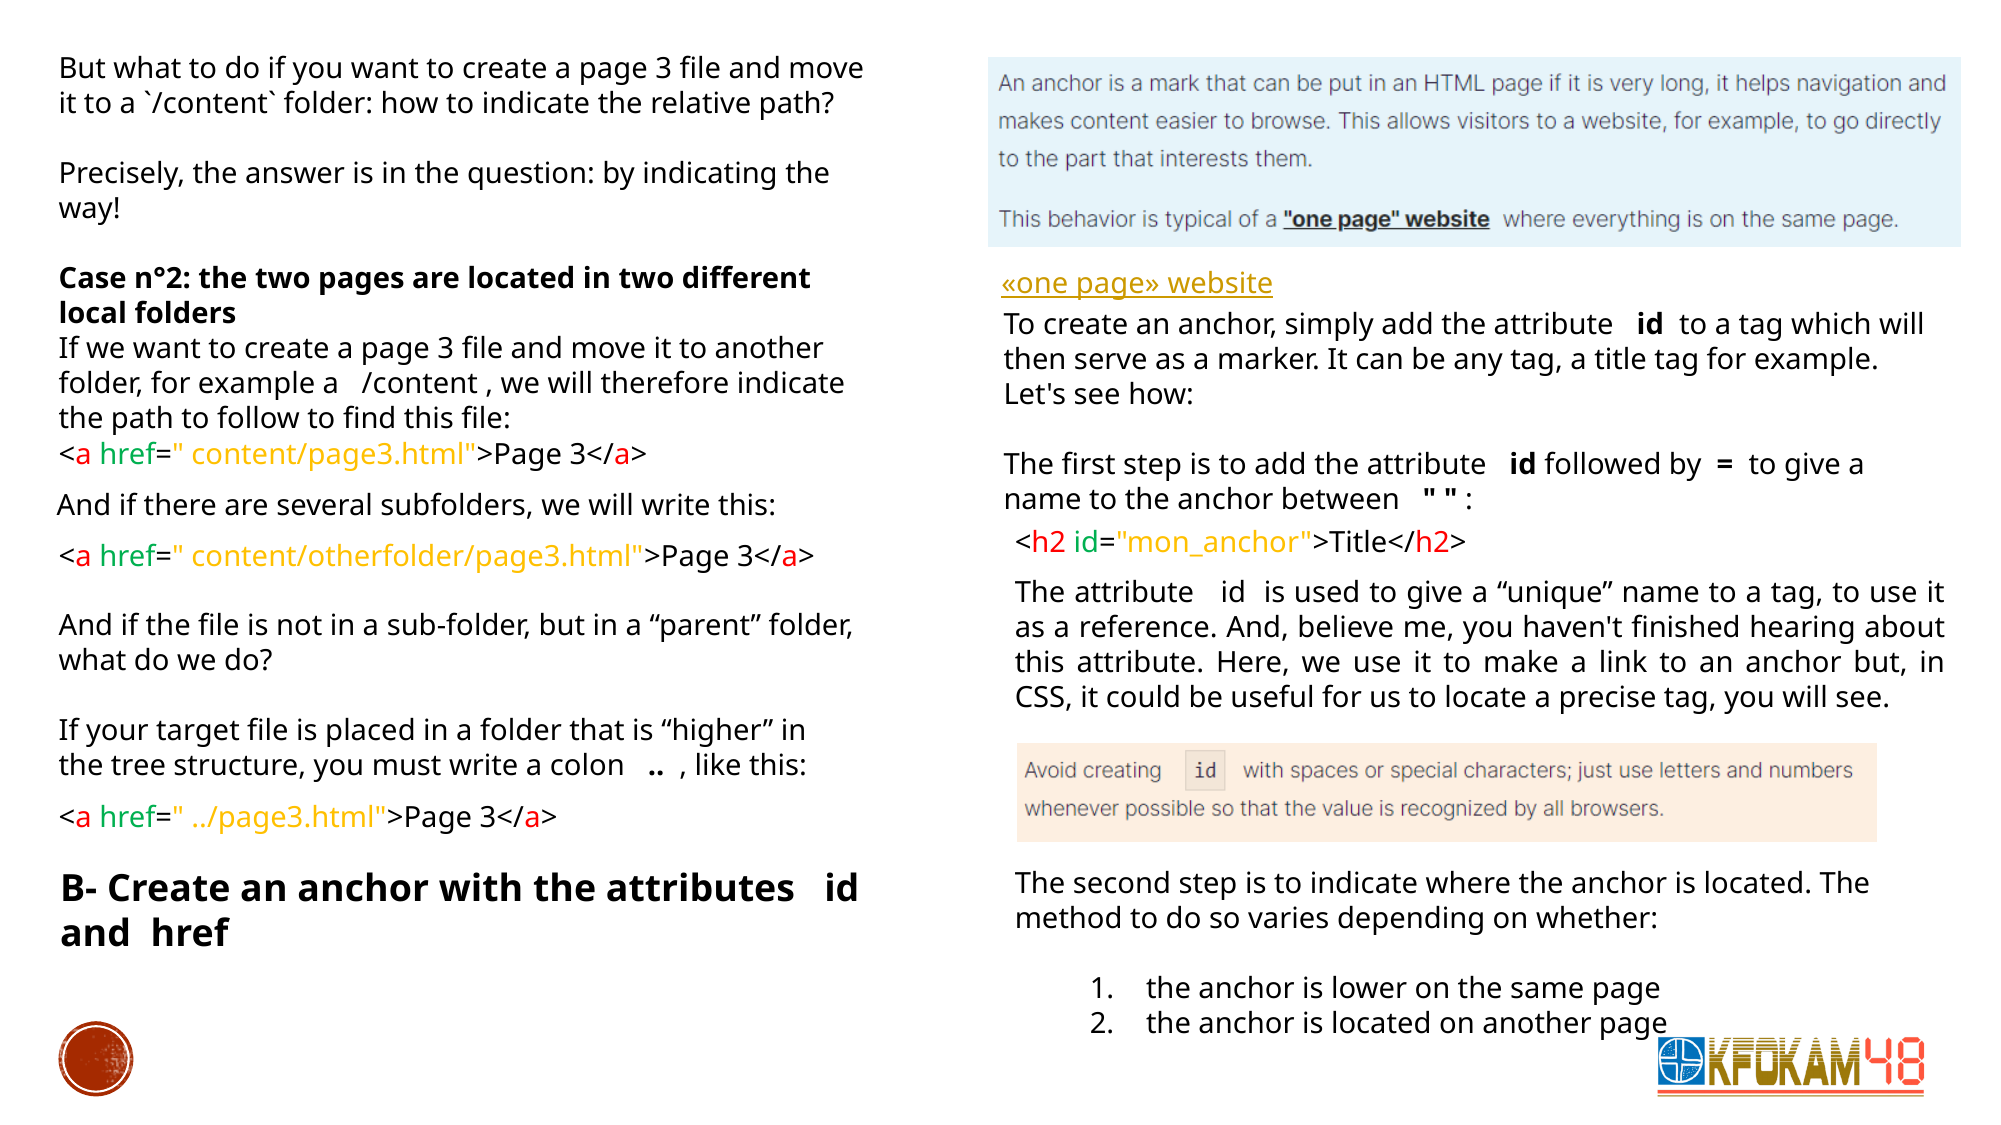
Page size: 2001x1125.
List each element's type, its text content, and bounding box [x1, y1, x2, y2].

text_box The second step is to indicate where the anchor is located. The method to do so varies depending on whether: the anchor is lower on the same page the anchor is located on another page [999, 856, 1983, 1047]
text_box B- Create an anchor with the attributes id and href [45, 856, 936, 962]
text_box But what to do if you want to create a page 3 file and move it to a `/content` folder: how to indicate the relative path? Precisely, the answer is in the question: by indicating the way! Case n°2: the two pages are located in two different local folders If we want to create a page 3 file and move it to another folder, for example a /content , we will therefore indicate the path to follow to find this file: [43, 41, 899, 428]
text_box <a href=" ../page3.html">Page 3</a> [43, 790, 1017, 841]
picture [988, 57, 1961, 247]
picture [1653, 1047, 1929, 1101]
text_box «one page» website [986, 257, 1289, 312]
text_box <a href=" content/page3.html">Page 3</a> [43, 428, 988, 478]
text_box <a href=" content/otherfolder/page3.html">Page 3</a> [43, 529, 999, 580]
text_box And if the file is not in a sub-folder, but in a “parent” folder, what do we do? If your target file is placed in a folder that is “higher” in the tree structure, you must write a colon .. , like this: [43, 598, 873, 789]
picture [1017, 743, 1877, 842]
text_box To create an anchor, simply add the attribute id to a tag which will then serve as a marker. It can be any tag, a title tag for example. Let's see how: The first step is to add the attribute id followed by = to give a name to the anchor between " " : [988, 298, 1961, 523]
text_box And if there are several subfolders, we will write this: [41, 478, 792, 529]
text_box The attribute id is used to give a “unique” name to a tag, to use it as a reference. And, believe me, you haven't finished hearing about this attribute. Here, we use it to make a link to an anchor but, in CSS, it could be useful for us to locate a precise tag, you will see. [999, 566, 1961, 721]
text_box <h2 id="mon_anchor">Title</h2> [999, 515, 2000, 566]
